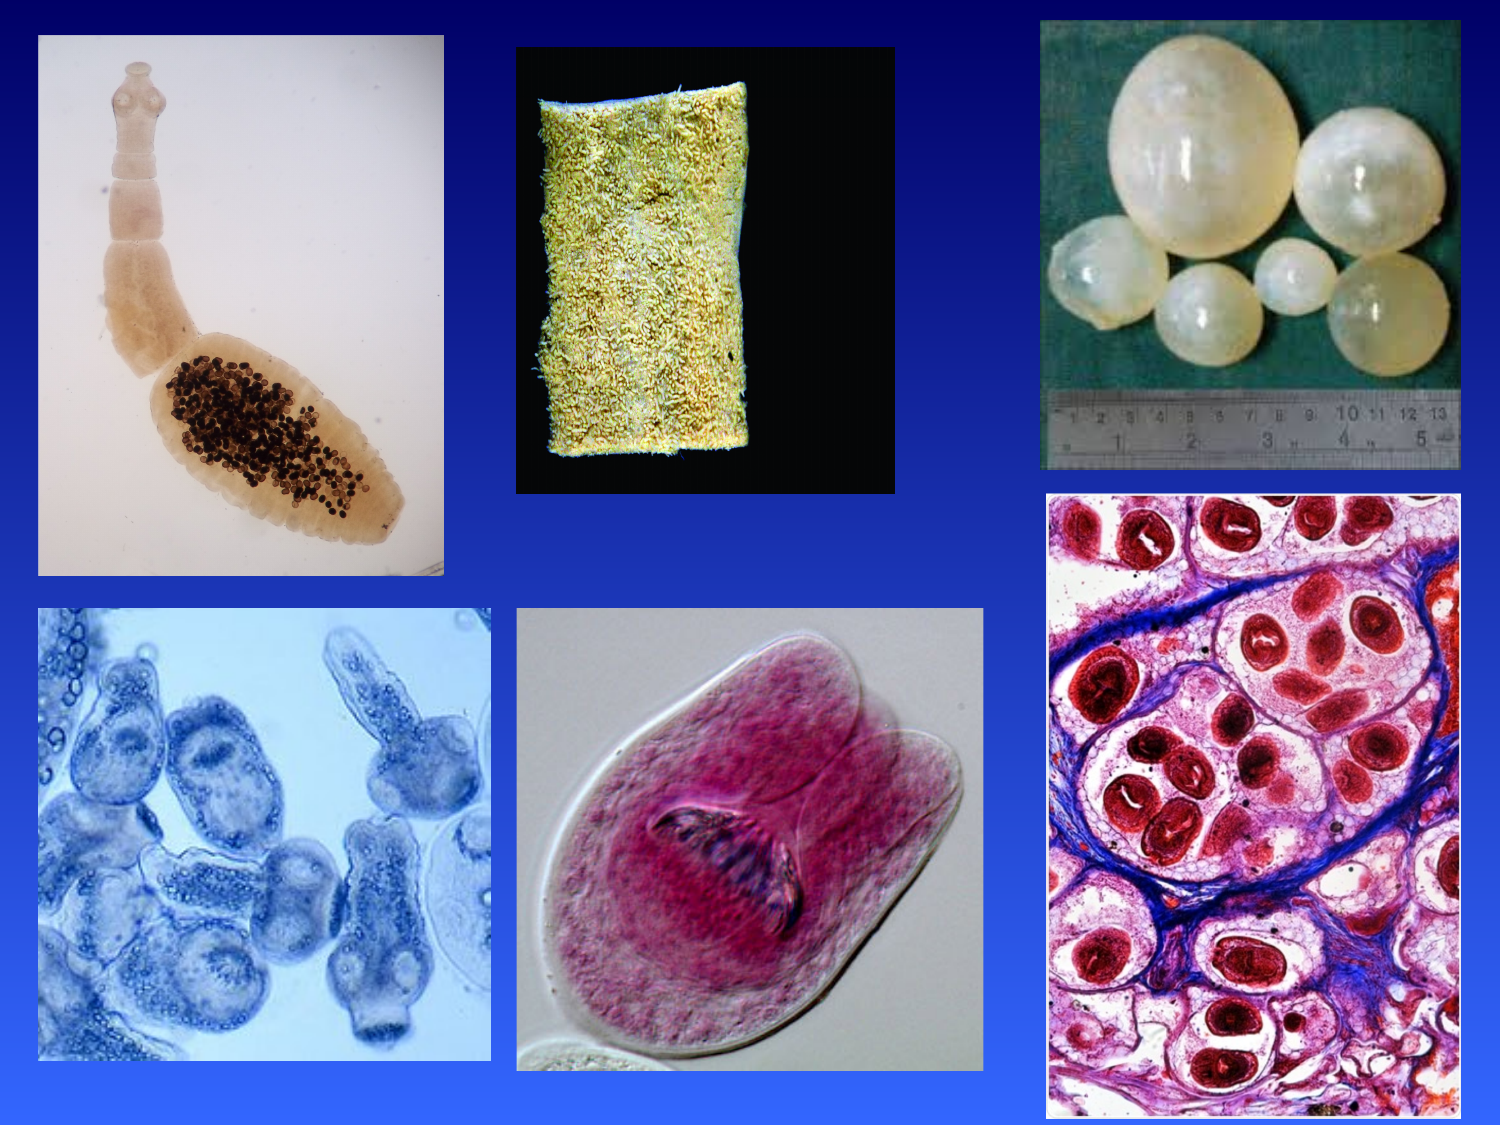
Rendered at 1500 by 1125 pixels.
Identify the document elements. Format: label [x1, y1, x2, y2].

picture [516, 608, 984, 1071]
picture [1040, 20, 1461, 470]
picture [38, 608, 491, 1061]
picture [1046, 494, 1461, 598]
picture [516, 47, 895, 494]
picture [1046, 1014, 1461, 1119]
picture [0, 36, 511, 576]
list [940, 598, 1500, 1014]
